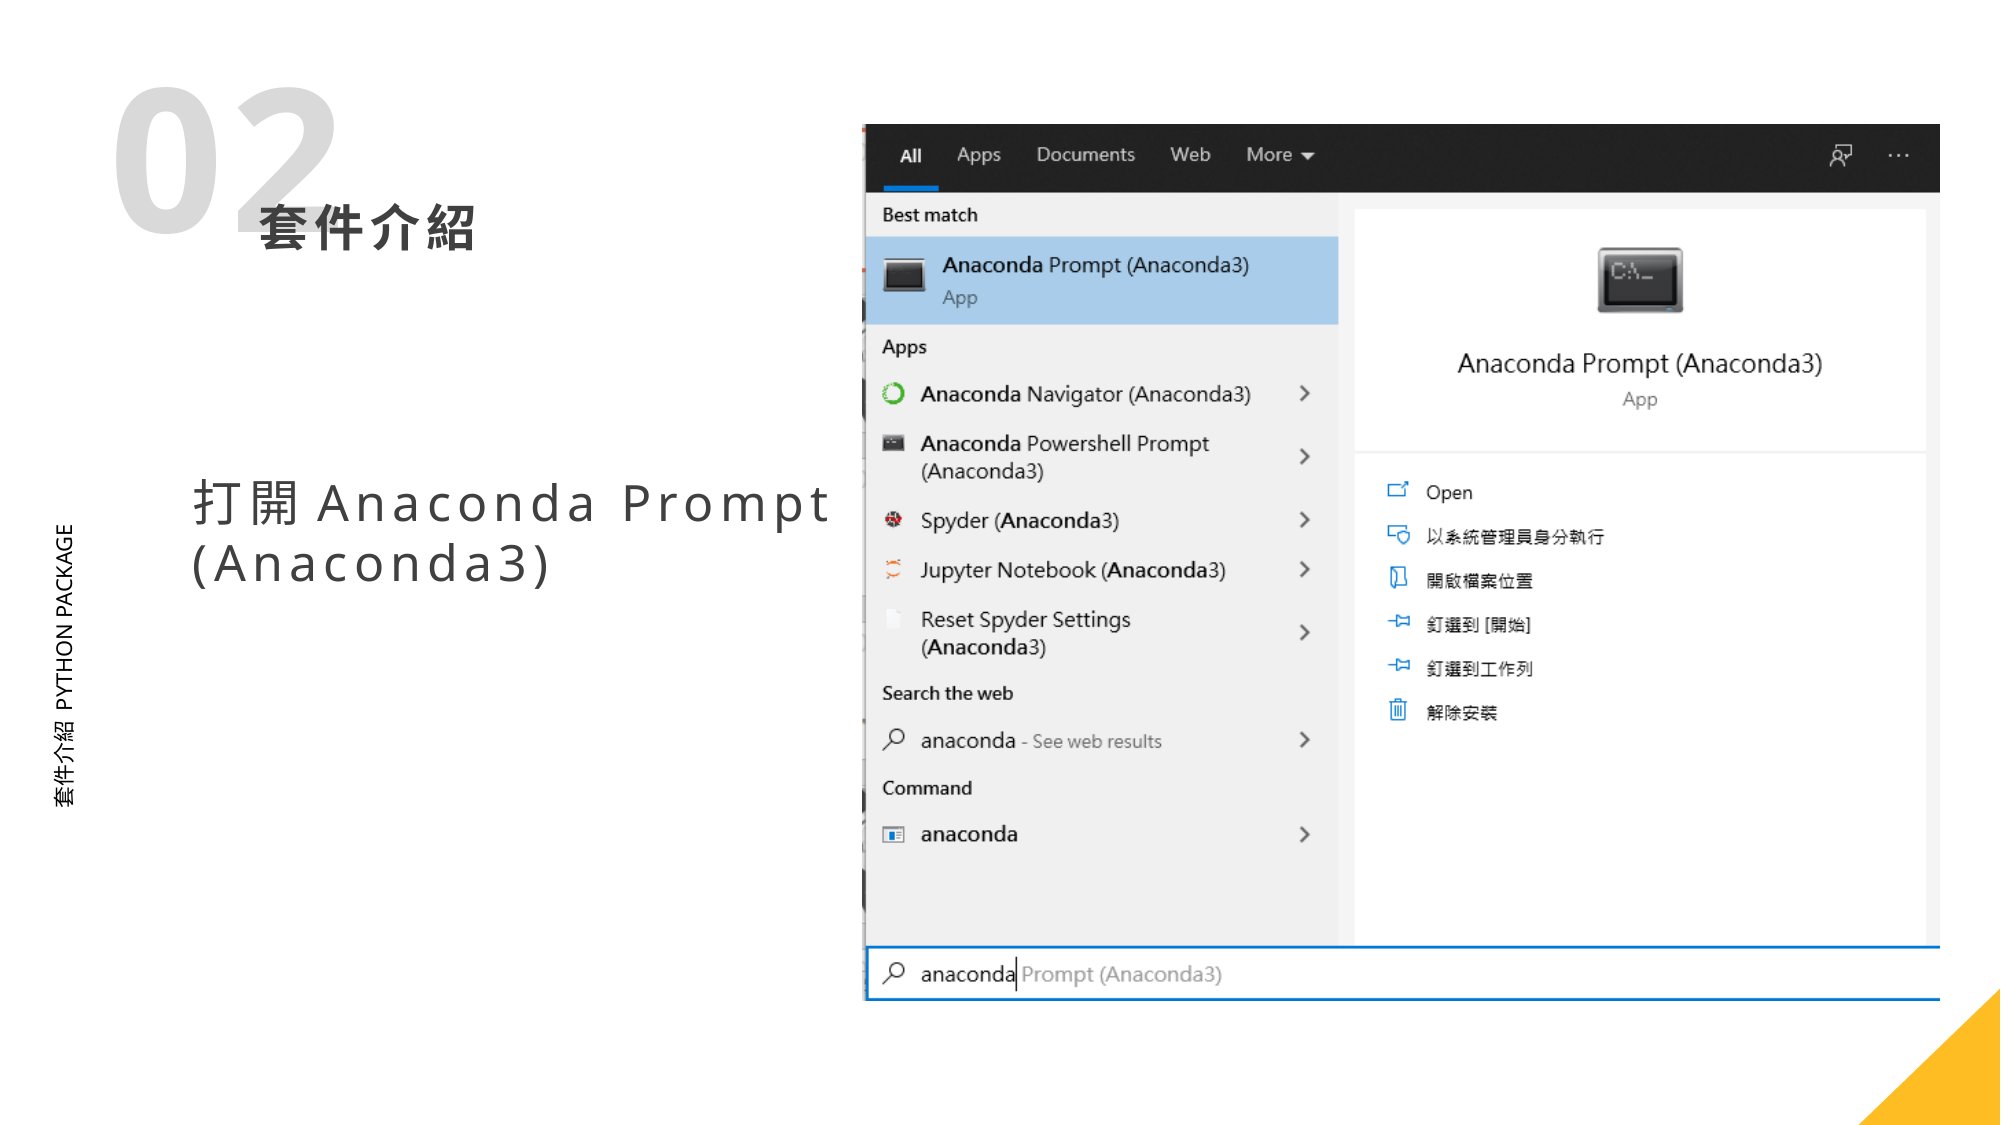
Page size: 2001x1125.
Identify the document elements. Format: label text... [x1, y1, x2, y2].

picture [862, 124, 1940, 1001]
text_box 打開Anaconda Prompt (Anaconda3) [178, 463, 862, 599]
